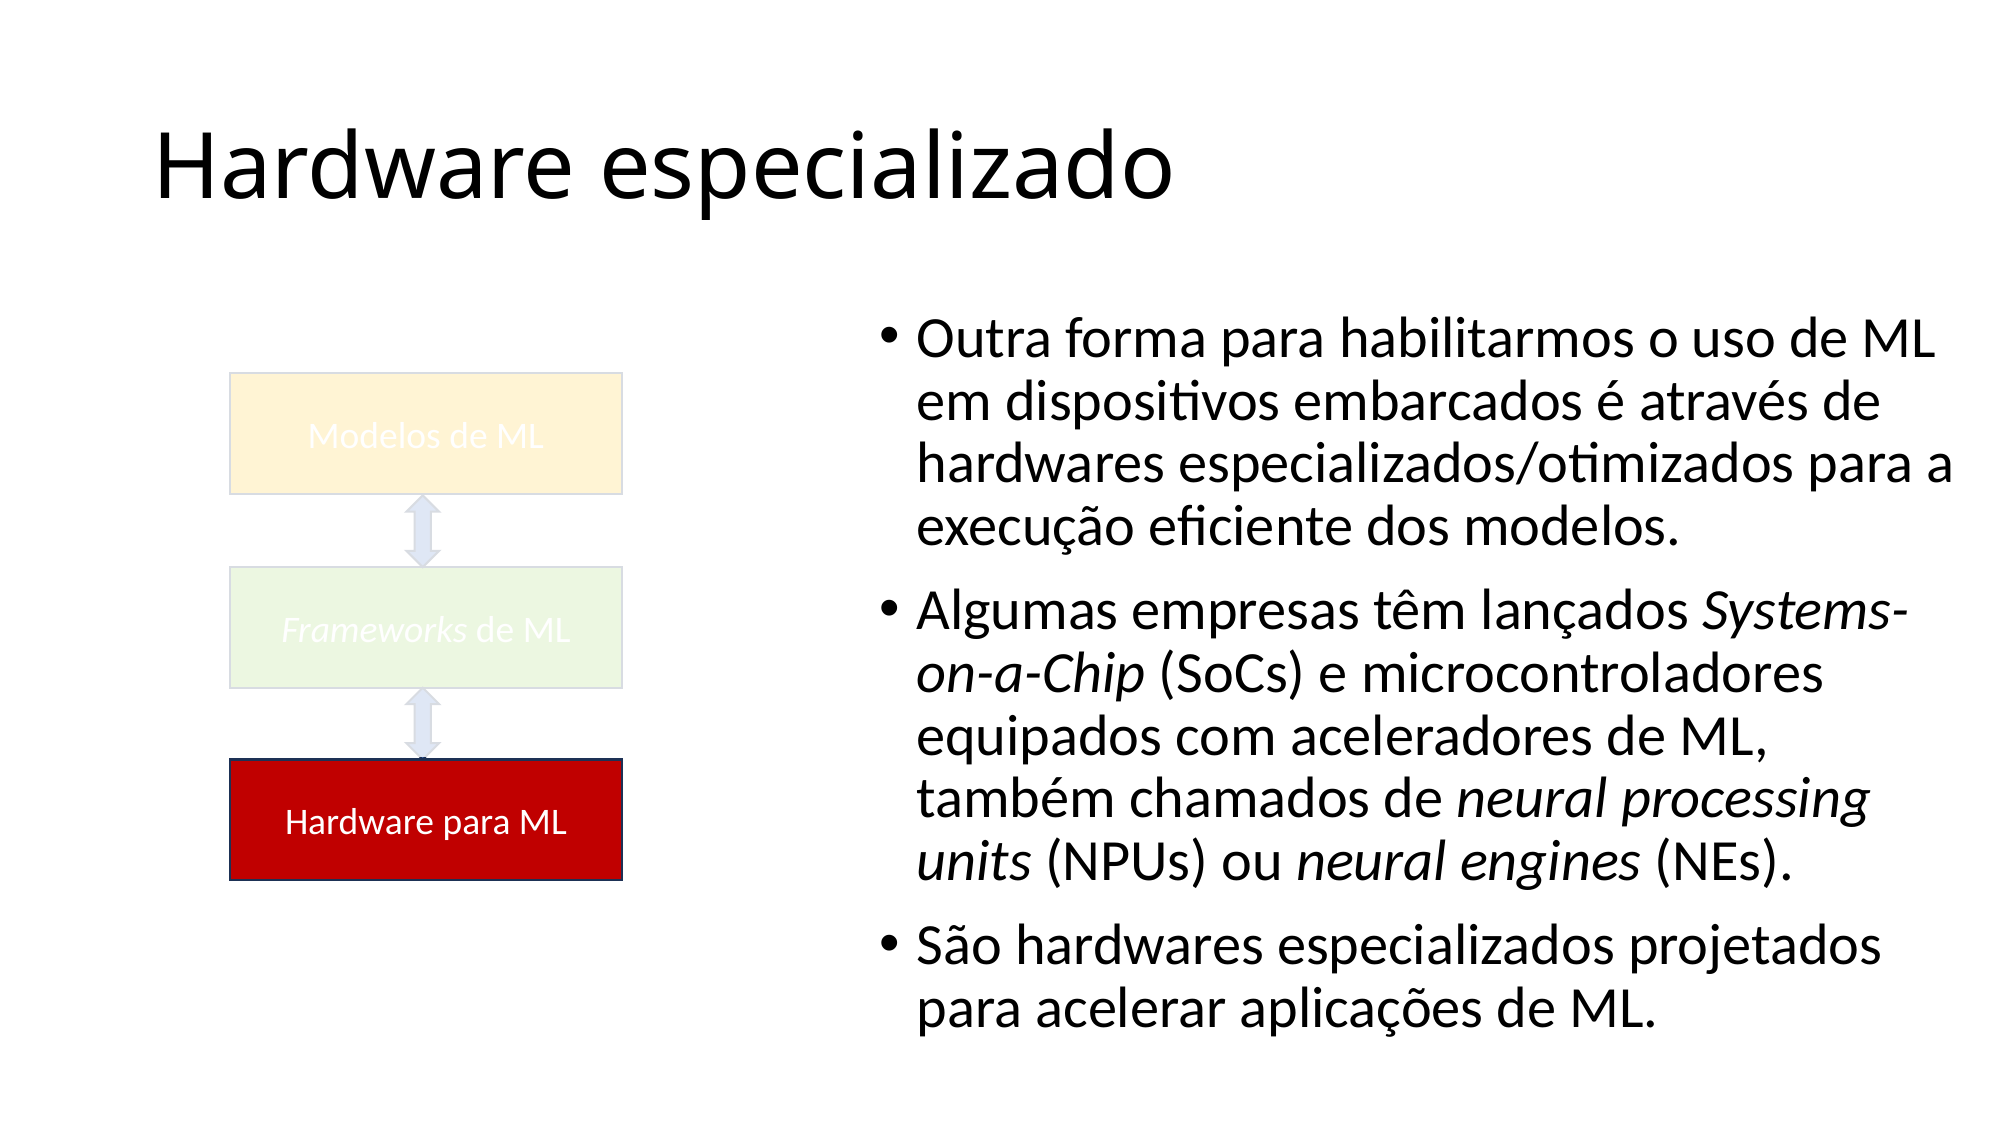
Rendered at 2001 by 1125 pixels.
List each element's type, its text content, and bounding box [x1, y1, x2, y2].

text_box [201, 320, 640, 881]
title Hardware especializado [137, 59, 1863, 278]
list Outra forma para habilitarmos o uso de ML em dispositivos embarcados é através de hardwares especializados/otimizados para a execução eficiente dos modelos. Algumas empresas têm lançados Systems-on-a-Chip (SoCs) e microcontroladores equipados com aceleradores de ML, também chamados de neural processing units (NPUs) ou neural engines (NEs). São hardwares especializados projetados para acelerar aplicações de ML. [864, 299, 1973, 1125]
